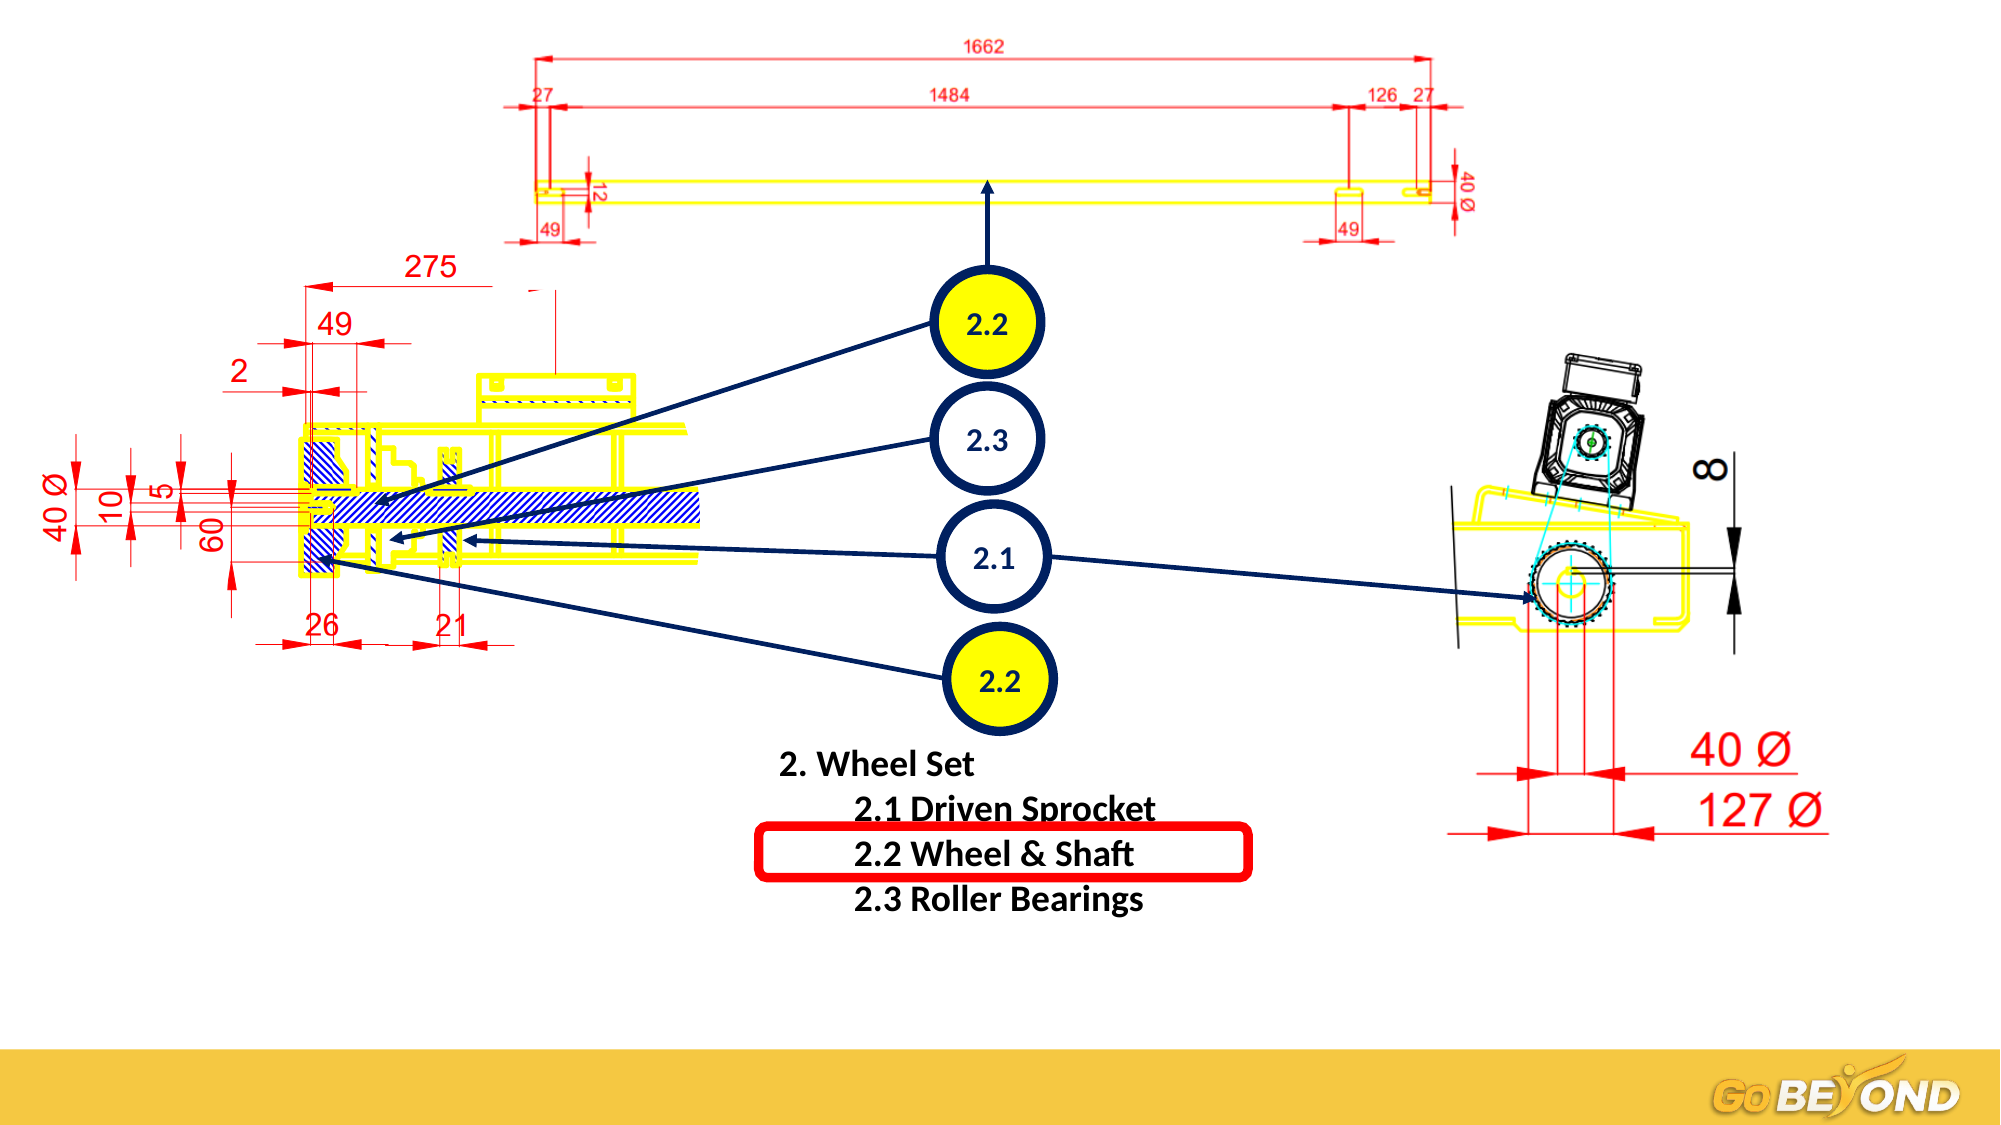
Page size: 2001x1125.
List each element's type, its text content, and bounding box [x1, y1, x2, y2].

picture [17, 0, 1903, 916]
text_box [1047, 556, 1538, 599]
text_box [374, 321, 934, 504]
text_box [757, 825, 1250, 879]
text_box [316, 558, 947, 679]
picture [1706, 1049, 1964, 1125]
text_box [389, 504, 847, 541]
text_box 2.2 [945, 646, 1055, 733]
text_box 2. Wheel Set 2.1 Driven Sprocket 2.2 Wheel & Shaft 2.3 Roller Bearings [764, 731, 1764, 926]
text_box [462, 541, 847, 557]
